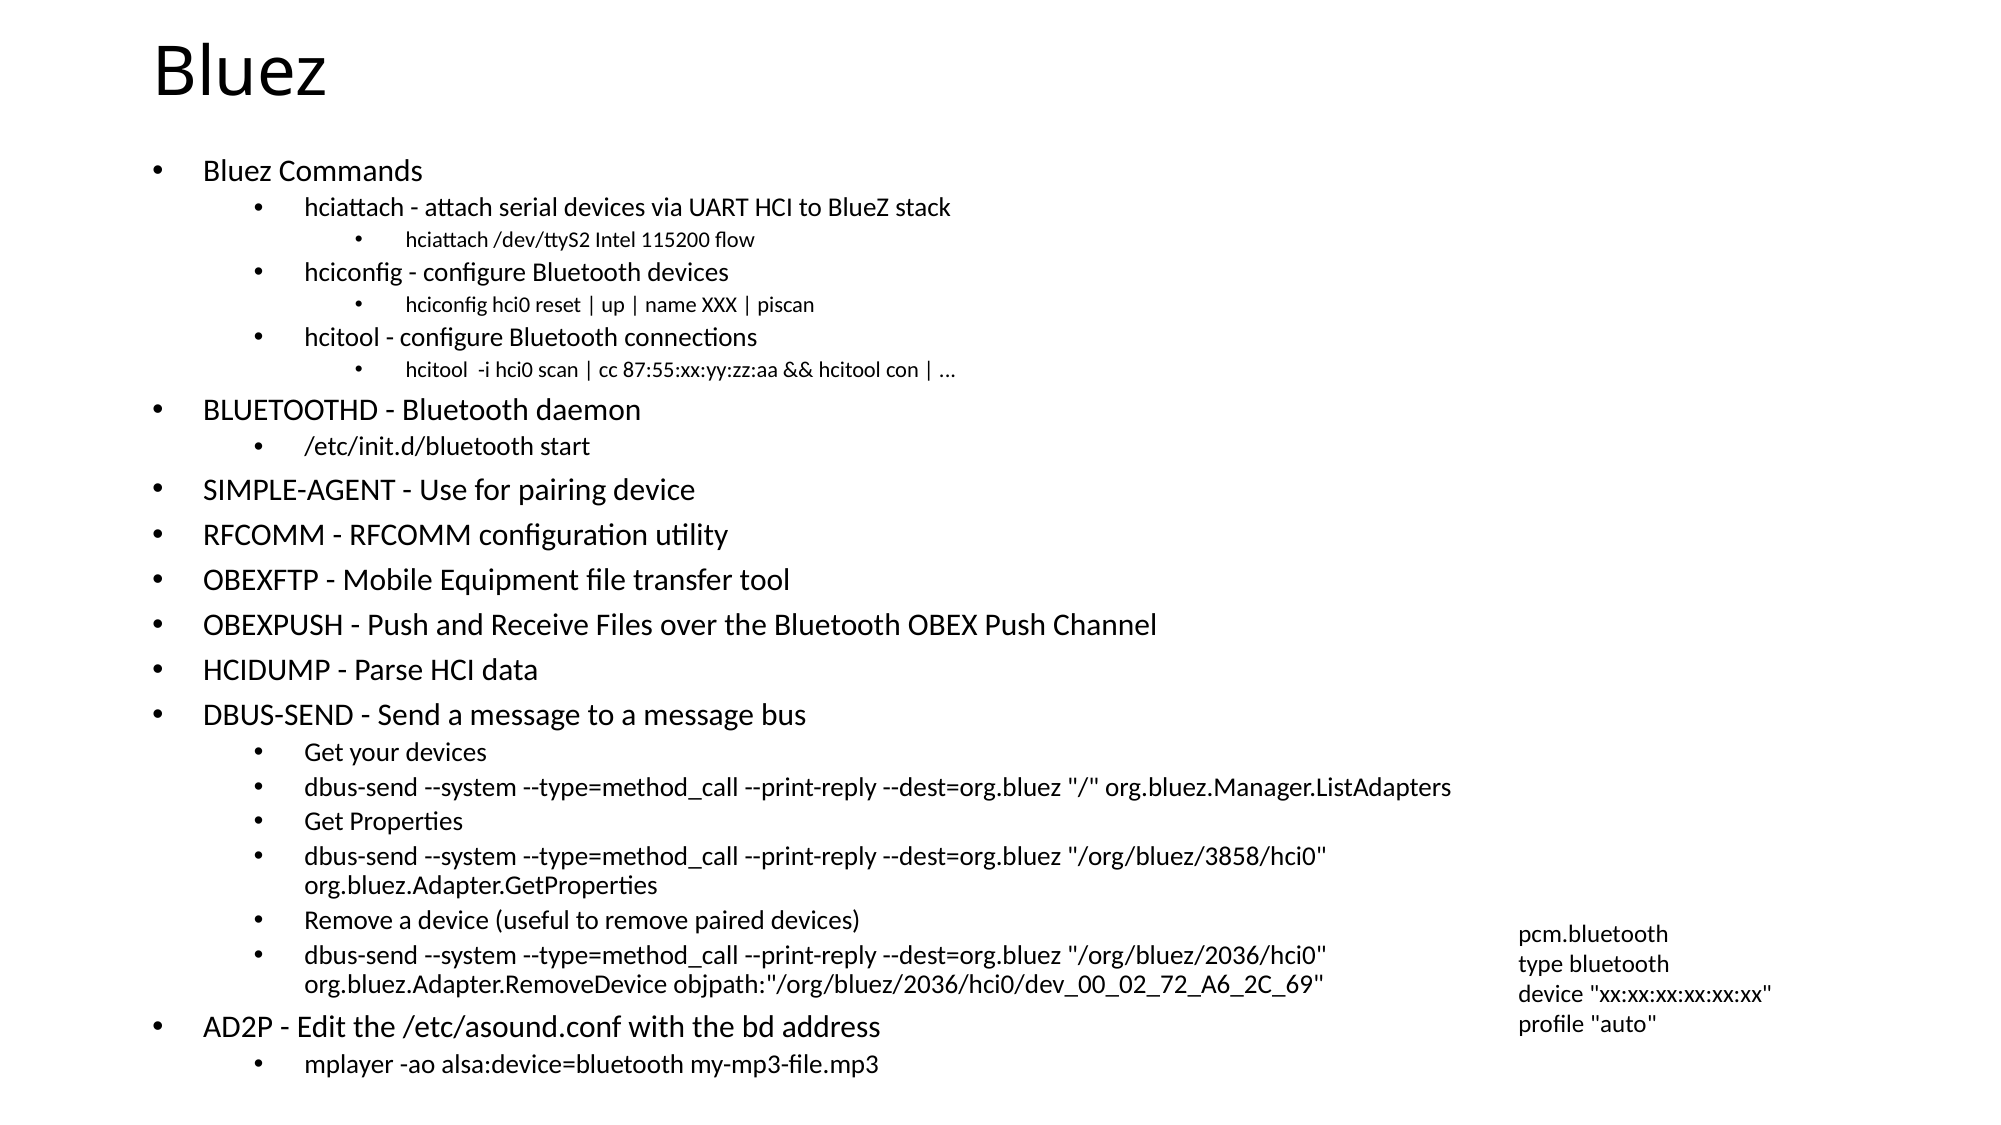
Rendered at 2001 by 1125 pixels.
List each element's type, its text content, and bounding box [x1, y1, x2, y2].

title Bluez [137, 28, 1863, 118]
text_box pcm.bluetooth type bluetooth device "xx:xx:xx:xx:xx:xx" profile "auto" [1503, 910, 1921, 1046]
list Bluez Commands hciattach - attach serial devices via UART HCI to BlueZ stack hciattach /dev/ttyS2 Intel 115200 flow hciconfig - configure Bluetooth devices hciconfig hci0 reset | up | name XXX | piscan hcitool - configure Bluetooth connections hcitool -i hci0 scan | cc 87:55:xx:yy:zz:aa && hcitool con | ... BLUETOOTHD - Bluetooth daemon /etc/init.d/bluetooth start SIMPLE-AGENT - Use for pairing device RFCOMM - RFCOMM configuration utility OBEXFTP - Mobile Equipment file transfer tool OBEXPUSH - Push and Receive Files over the Bluetooth OBEX Push Channel HCIDUMP - Parse HCI data DBUS-SEND - Send a message to a message bus Get your devices dbus-send --system --type=method_call --print-reply --dest=org.bluez "/" org.bluez.Manager.ListAdapters Get Properties dbus-send --system --type=method_call --print-reply --dest=org.bluez "/org/bluez/3858/hci0" org.bluez.Adapter.GetProperties Remove a device (useful to remove paired devices) dbus-send --system --type=method_call --print-reply --dest=org.bluez "/org/bluez/2036/hci0" org.bluez.Adapter.RemoveDevice objpath:"/org/bluez/2036/hci0/dev_00_02_72_A6_2C_69" AD2P - Edit the /etc/asound.conf with the bd address mplayer -ao alsa:device=bluetooth my-mp3-file.mp3 [137, 146, 1475, 1095]
